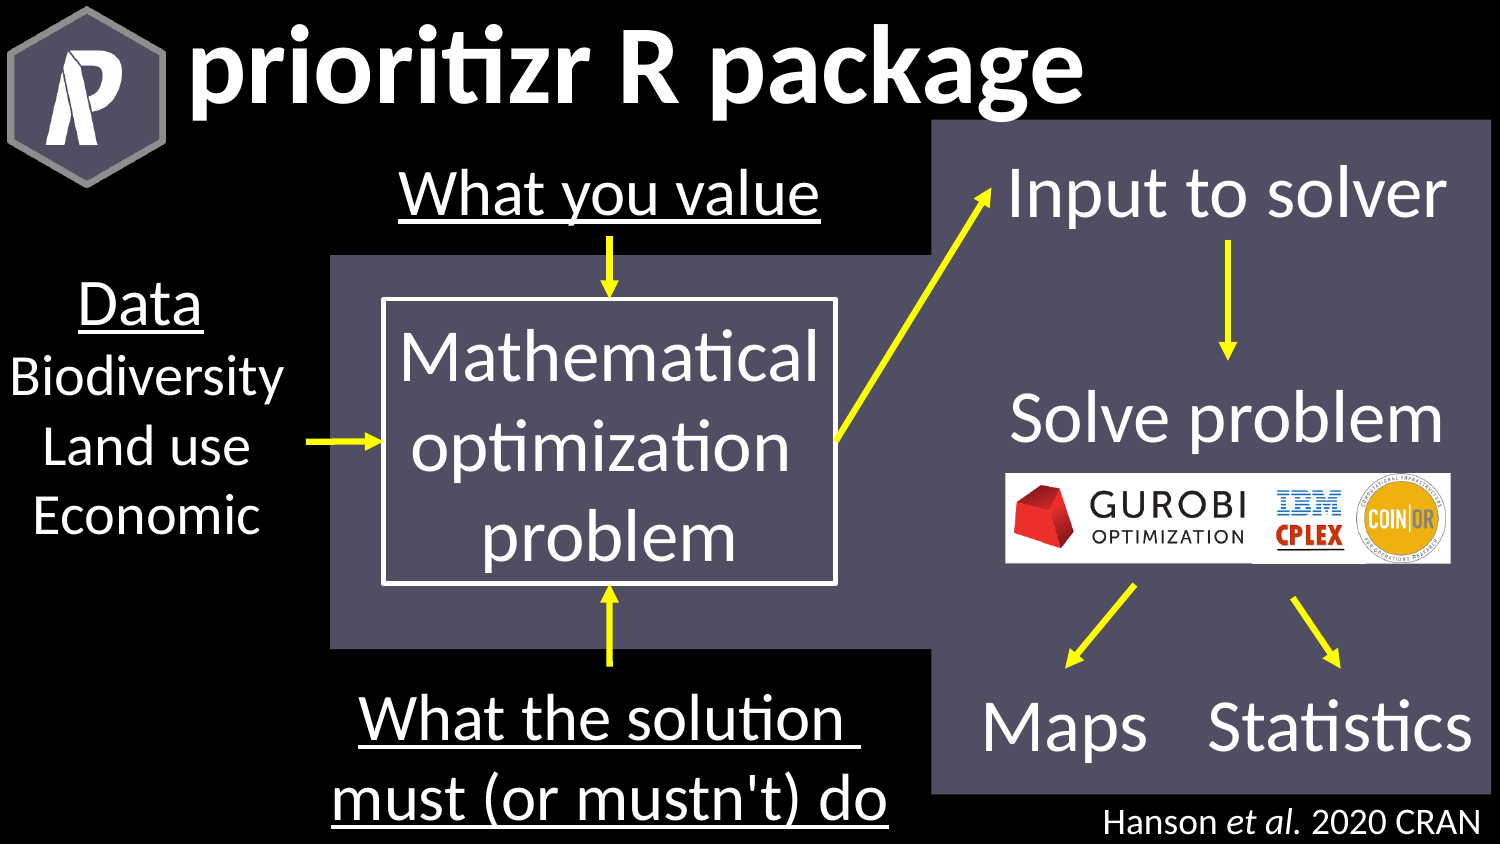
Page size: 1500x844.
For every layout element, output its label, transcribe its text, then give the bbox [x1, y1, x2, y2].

text_box Solve problem [994, 360, 1462, 466]
text_box [614, 253, 832, 299]
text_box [1064, 598, 1136, 669]
text_box [611, 450, 967, 651]
text_box prioritizr R package [171, 0, 1102, 134]
text_box What you value [383, 140, 836, 236]
text_box [328, 443, 608, 651]
text_box Biodiversity Land use Economic [0, 329, 306, 555]
picture [7, 6, 167, 189]
text_box Data [63, 251, 219, 347]
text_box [1292, 598, 1341, 669]
text_box [929, 205, 1493, 796]
text_box [929, 117, 1493, 669]
text_box Input to solver [991, 135, 1465, 240]
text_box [964, 668, 1492, 775]
text_box Hanson et al. 2020 CRAN [1087, 789, 1500, 844]
text_box Mathematical optimization problem [383, 299, 836, 584]
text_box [837, 187, 982, 444]
text_box [328, 253, 605, 440]
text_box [1005, 443, 1451, 590]
text_box What the solution must (or mustn't) do [315, 666, 904, 842]
